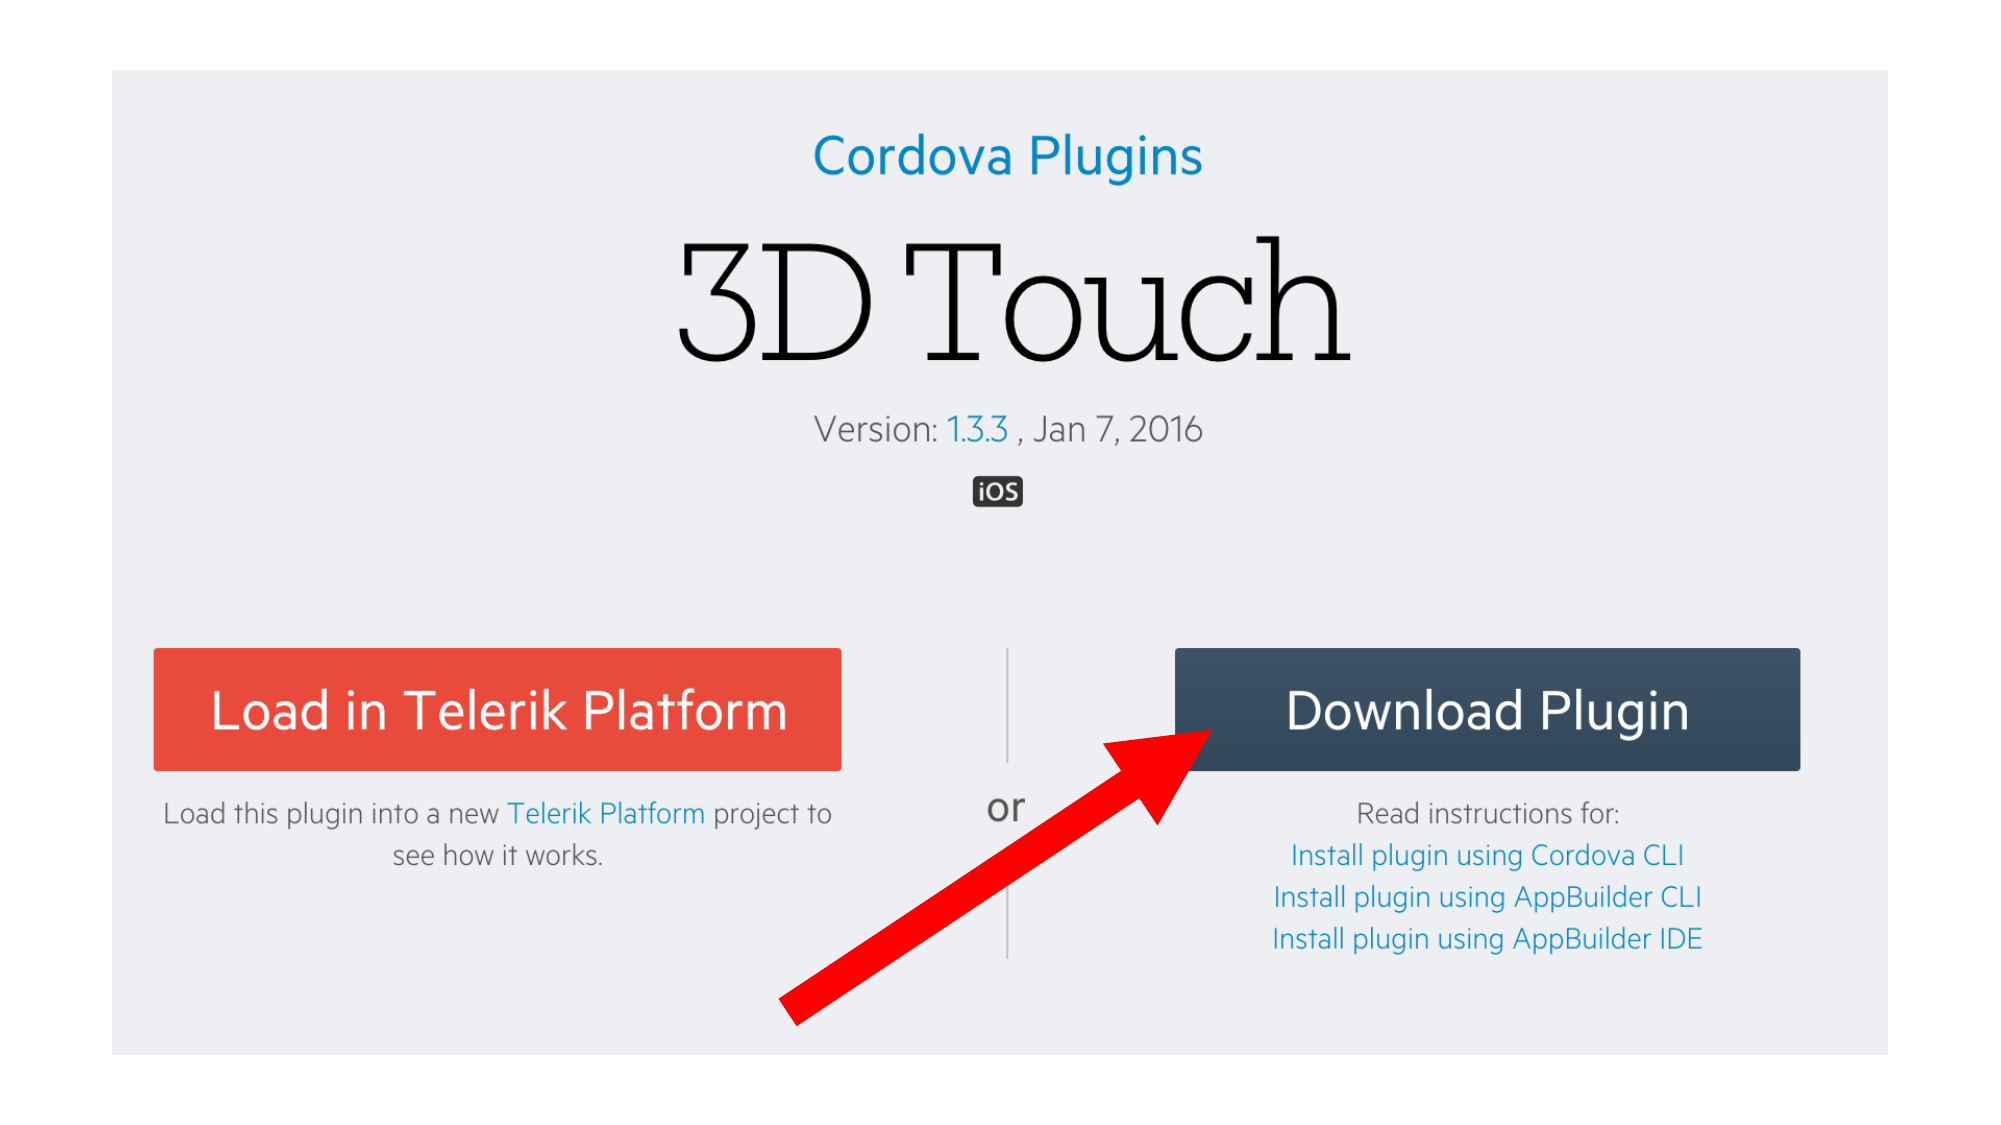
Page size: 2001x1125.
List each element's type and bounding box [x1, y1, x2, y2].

text_box [787, 729, 1213, 1013]
picture [112, 70, 1888, 1055]
